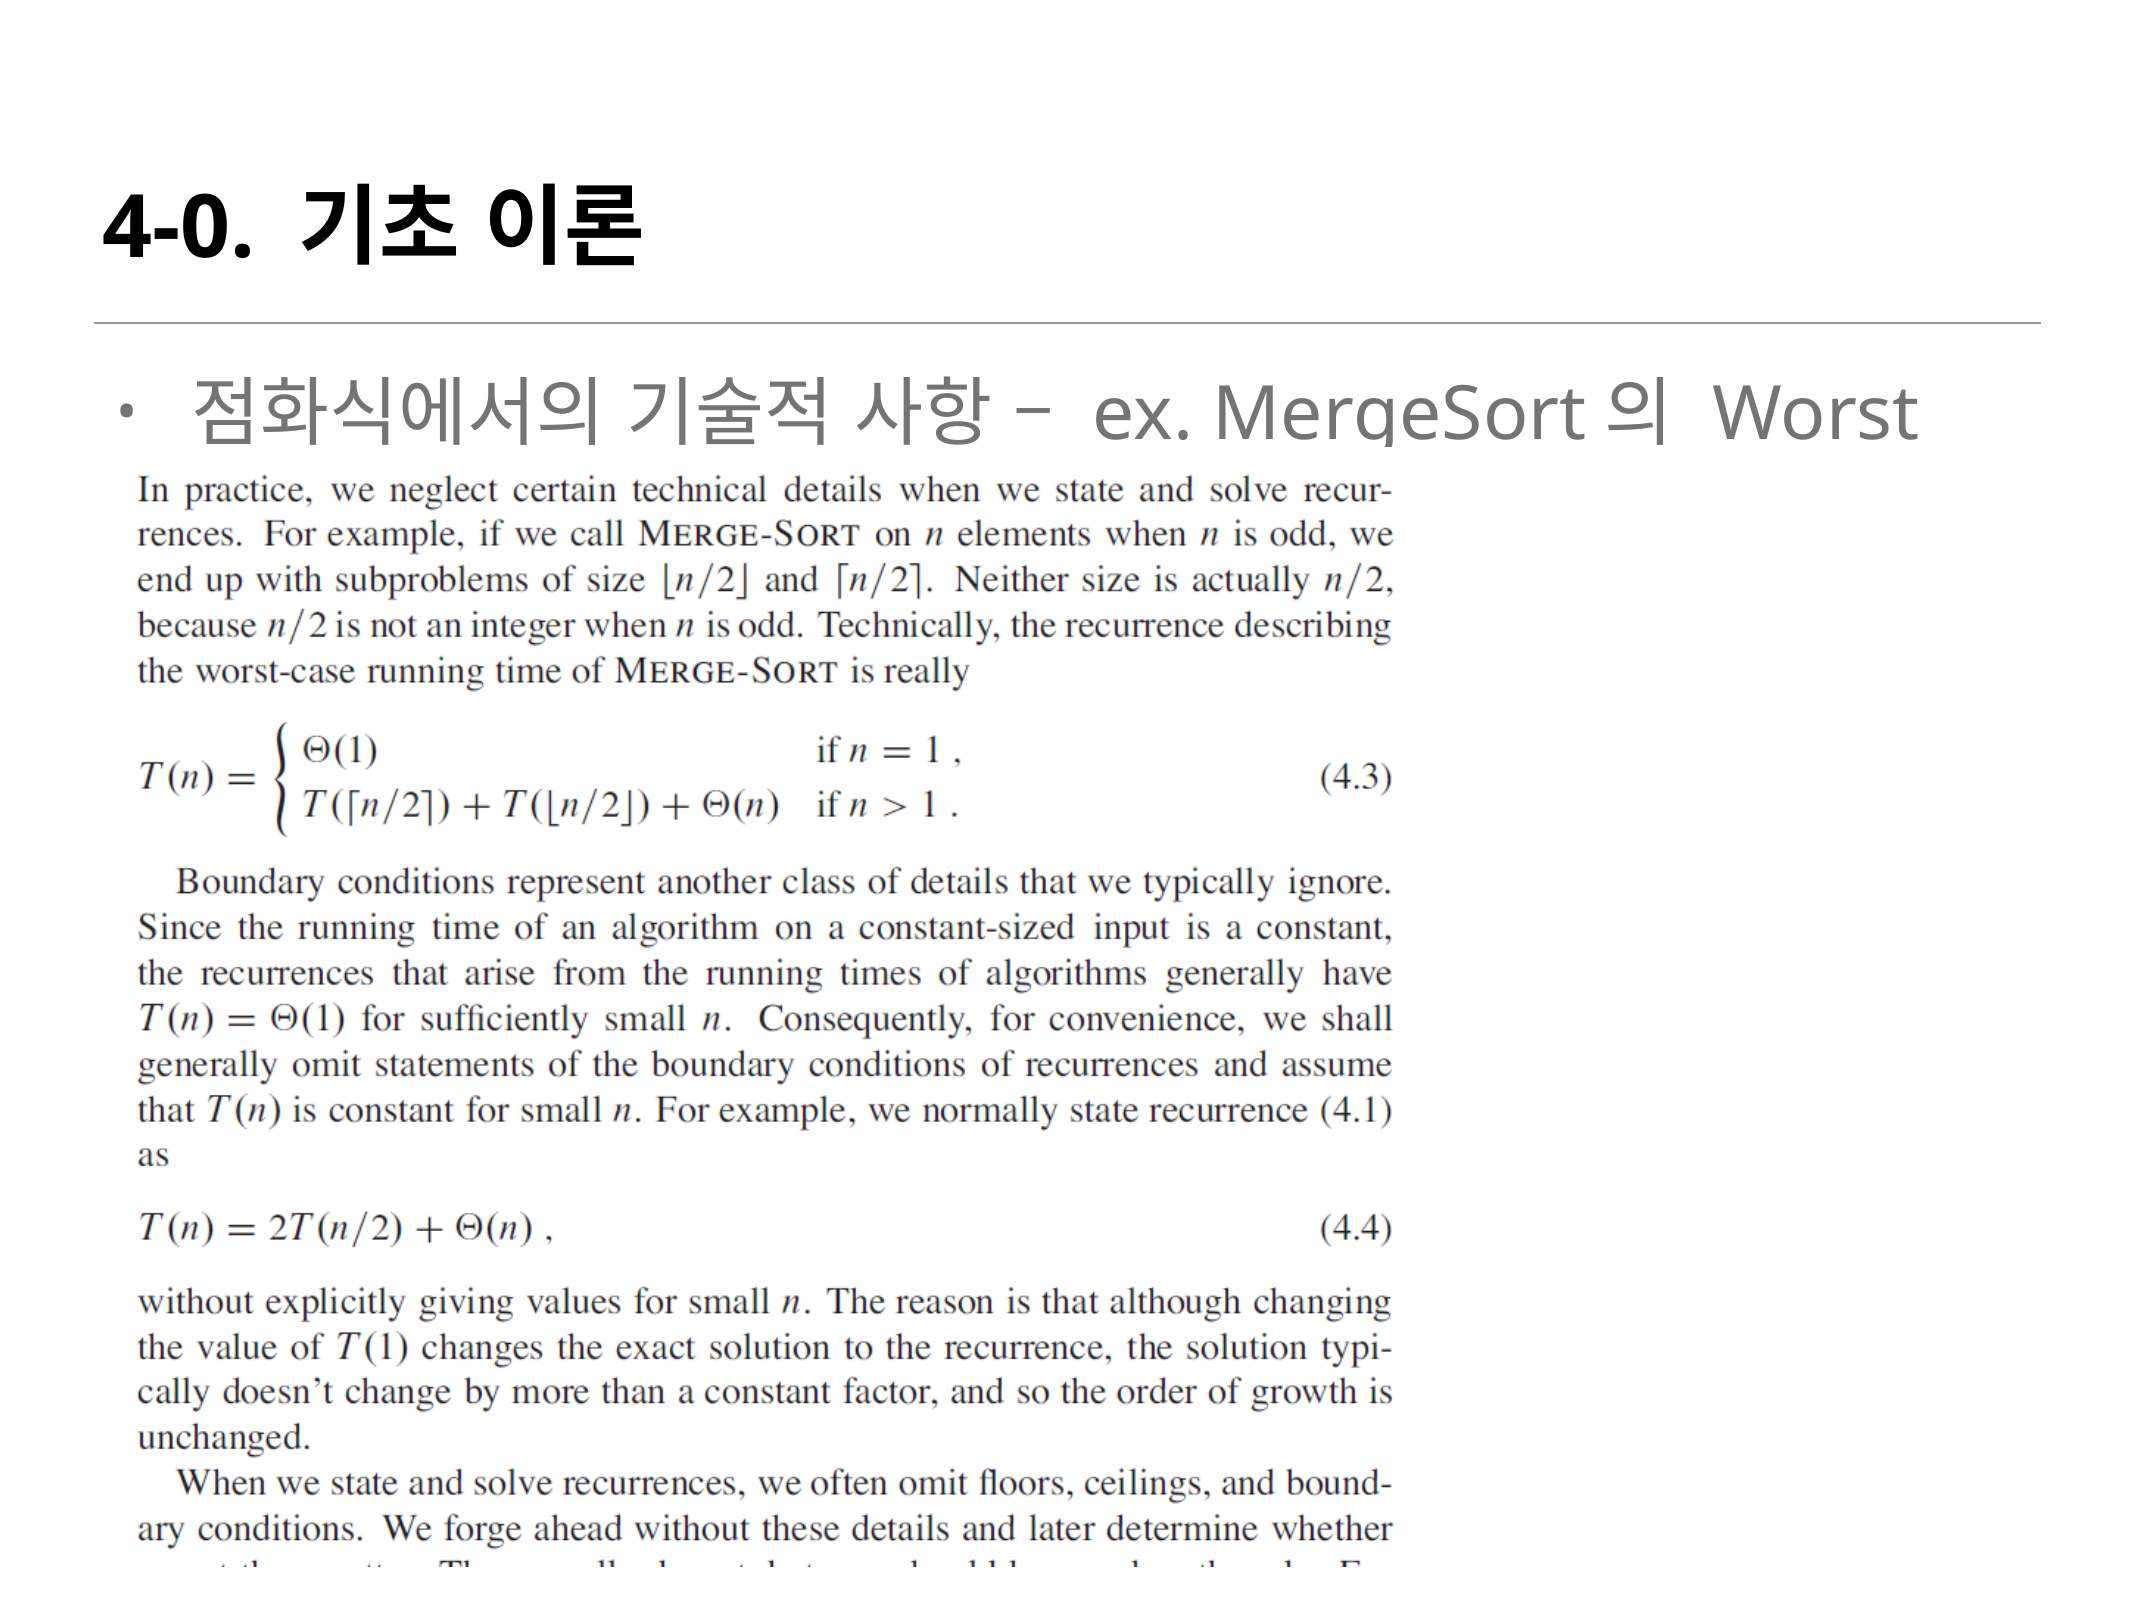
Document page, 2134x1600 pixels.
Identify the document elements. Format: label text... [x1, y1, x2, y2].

list 점화식에서의 기술적 사항 – ex. MergeSort의 Worst Case [107, 355, 2055, 1564]
picture [108, 447, 1445, 1567]
title 4-0. 기초 이론 [93, 53, 2041, 284]
